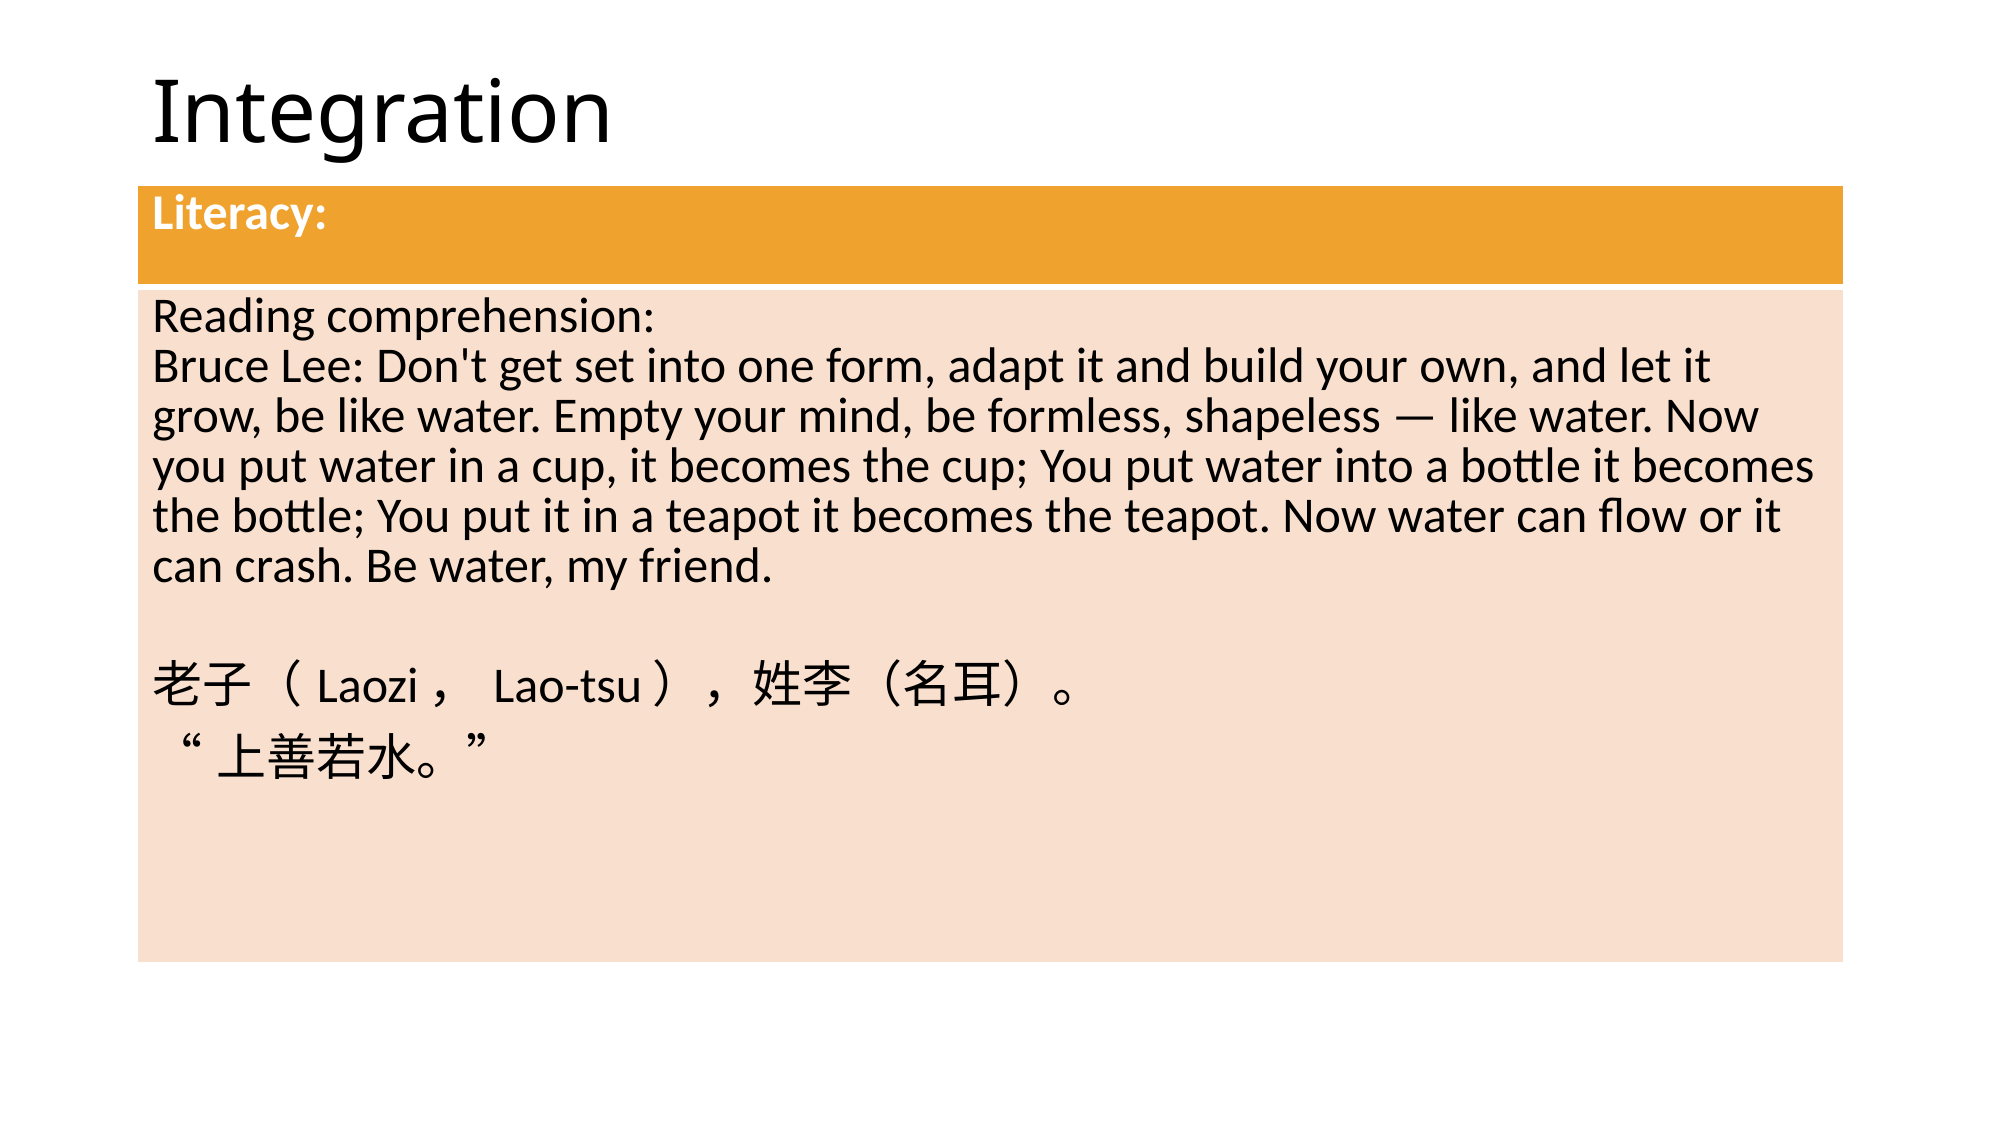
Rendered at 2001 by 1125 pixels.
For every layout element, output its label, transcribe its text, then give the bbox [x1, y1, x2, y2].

table_cell Reading comprehension: Bruce Lee: Don't get set into one form, adapt it and build your own, and let it grow, be like water. Empty your mind, be formless, shapeless — like water. Now you put water in a cup, it becomes the cup; You put water into a bottle it becomes the bottle; You put it in a teapot it becomes the teapot. Now water can flow or it can crash. Be water, my friend. 老子（Laozi，Lao-tsu），姓李（名耳）。 “上善若水。” [138, 290, 1843, 962]
title Integration [137, 59, 1863, 169]
table_header Literacy: [138, 186, 1843, 284]
